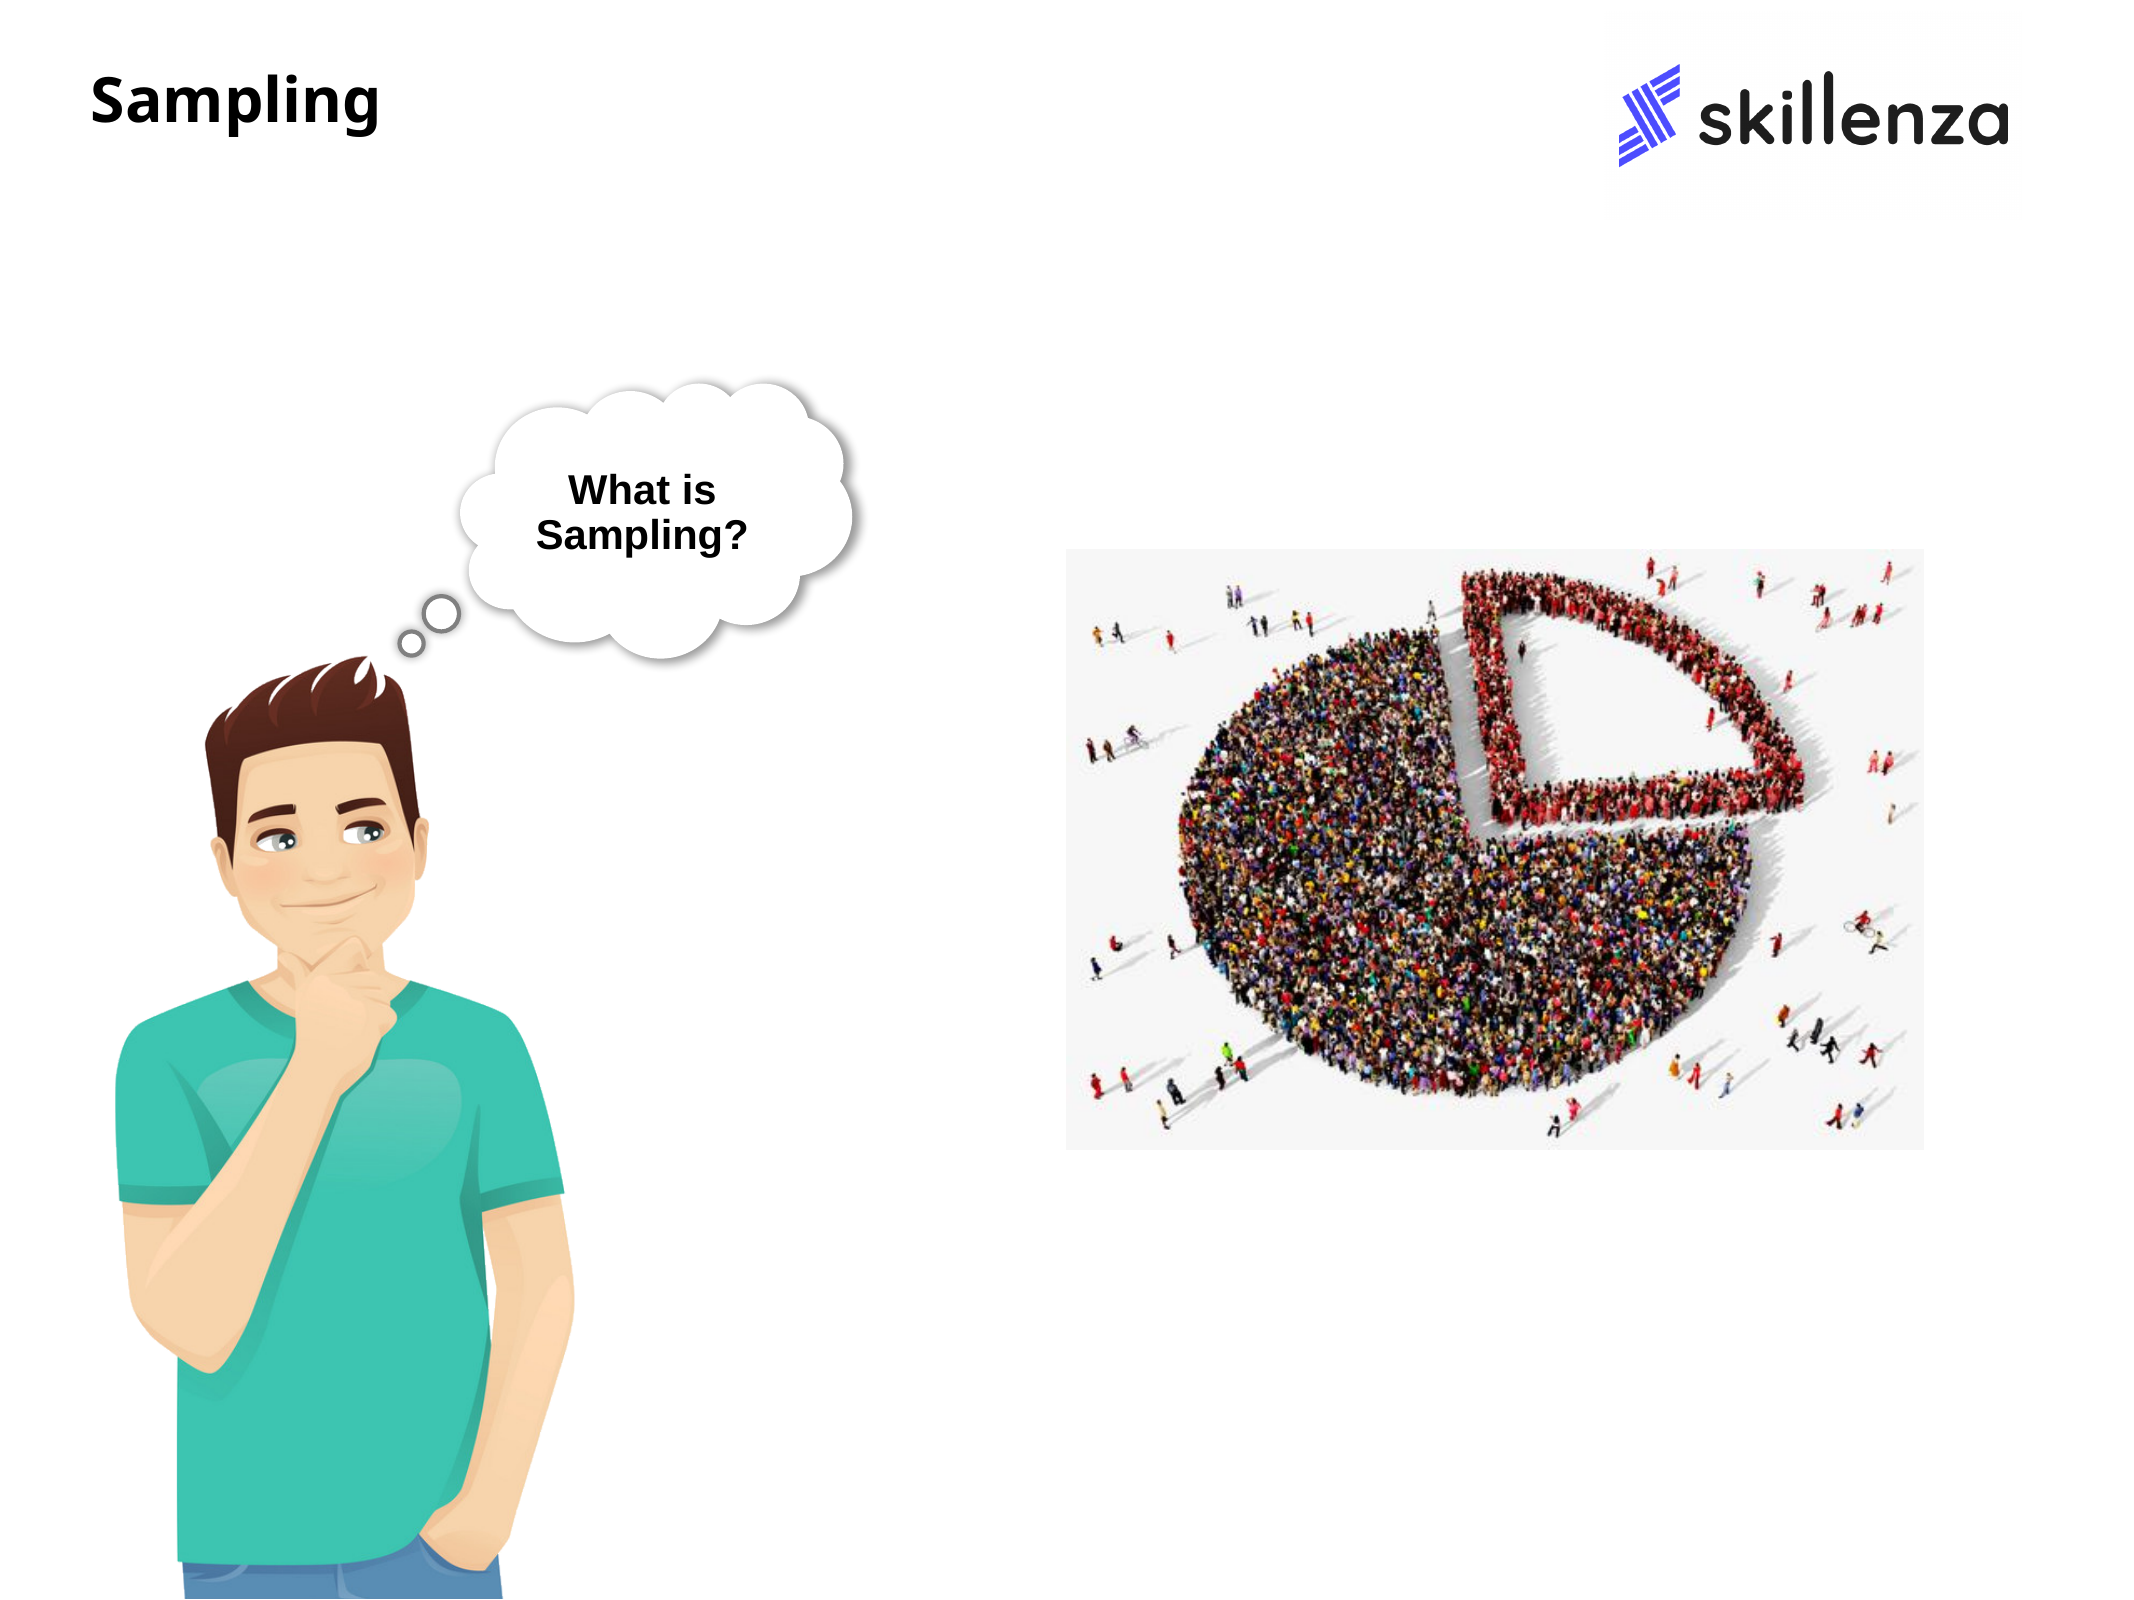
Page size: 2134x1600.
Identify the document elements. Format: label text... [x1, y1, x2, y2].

picture [1066, 548, 1924, 1150]
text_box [399, 384, 851, 656]
picture [0, 526, 754, 1600]
picture [1604, 11, 2022, 220]
text_box Sampling [75, 61, 946, 144]
